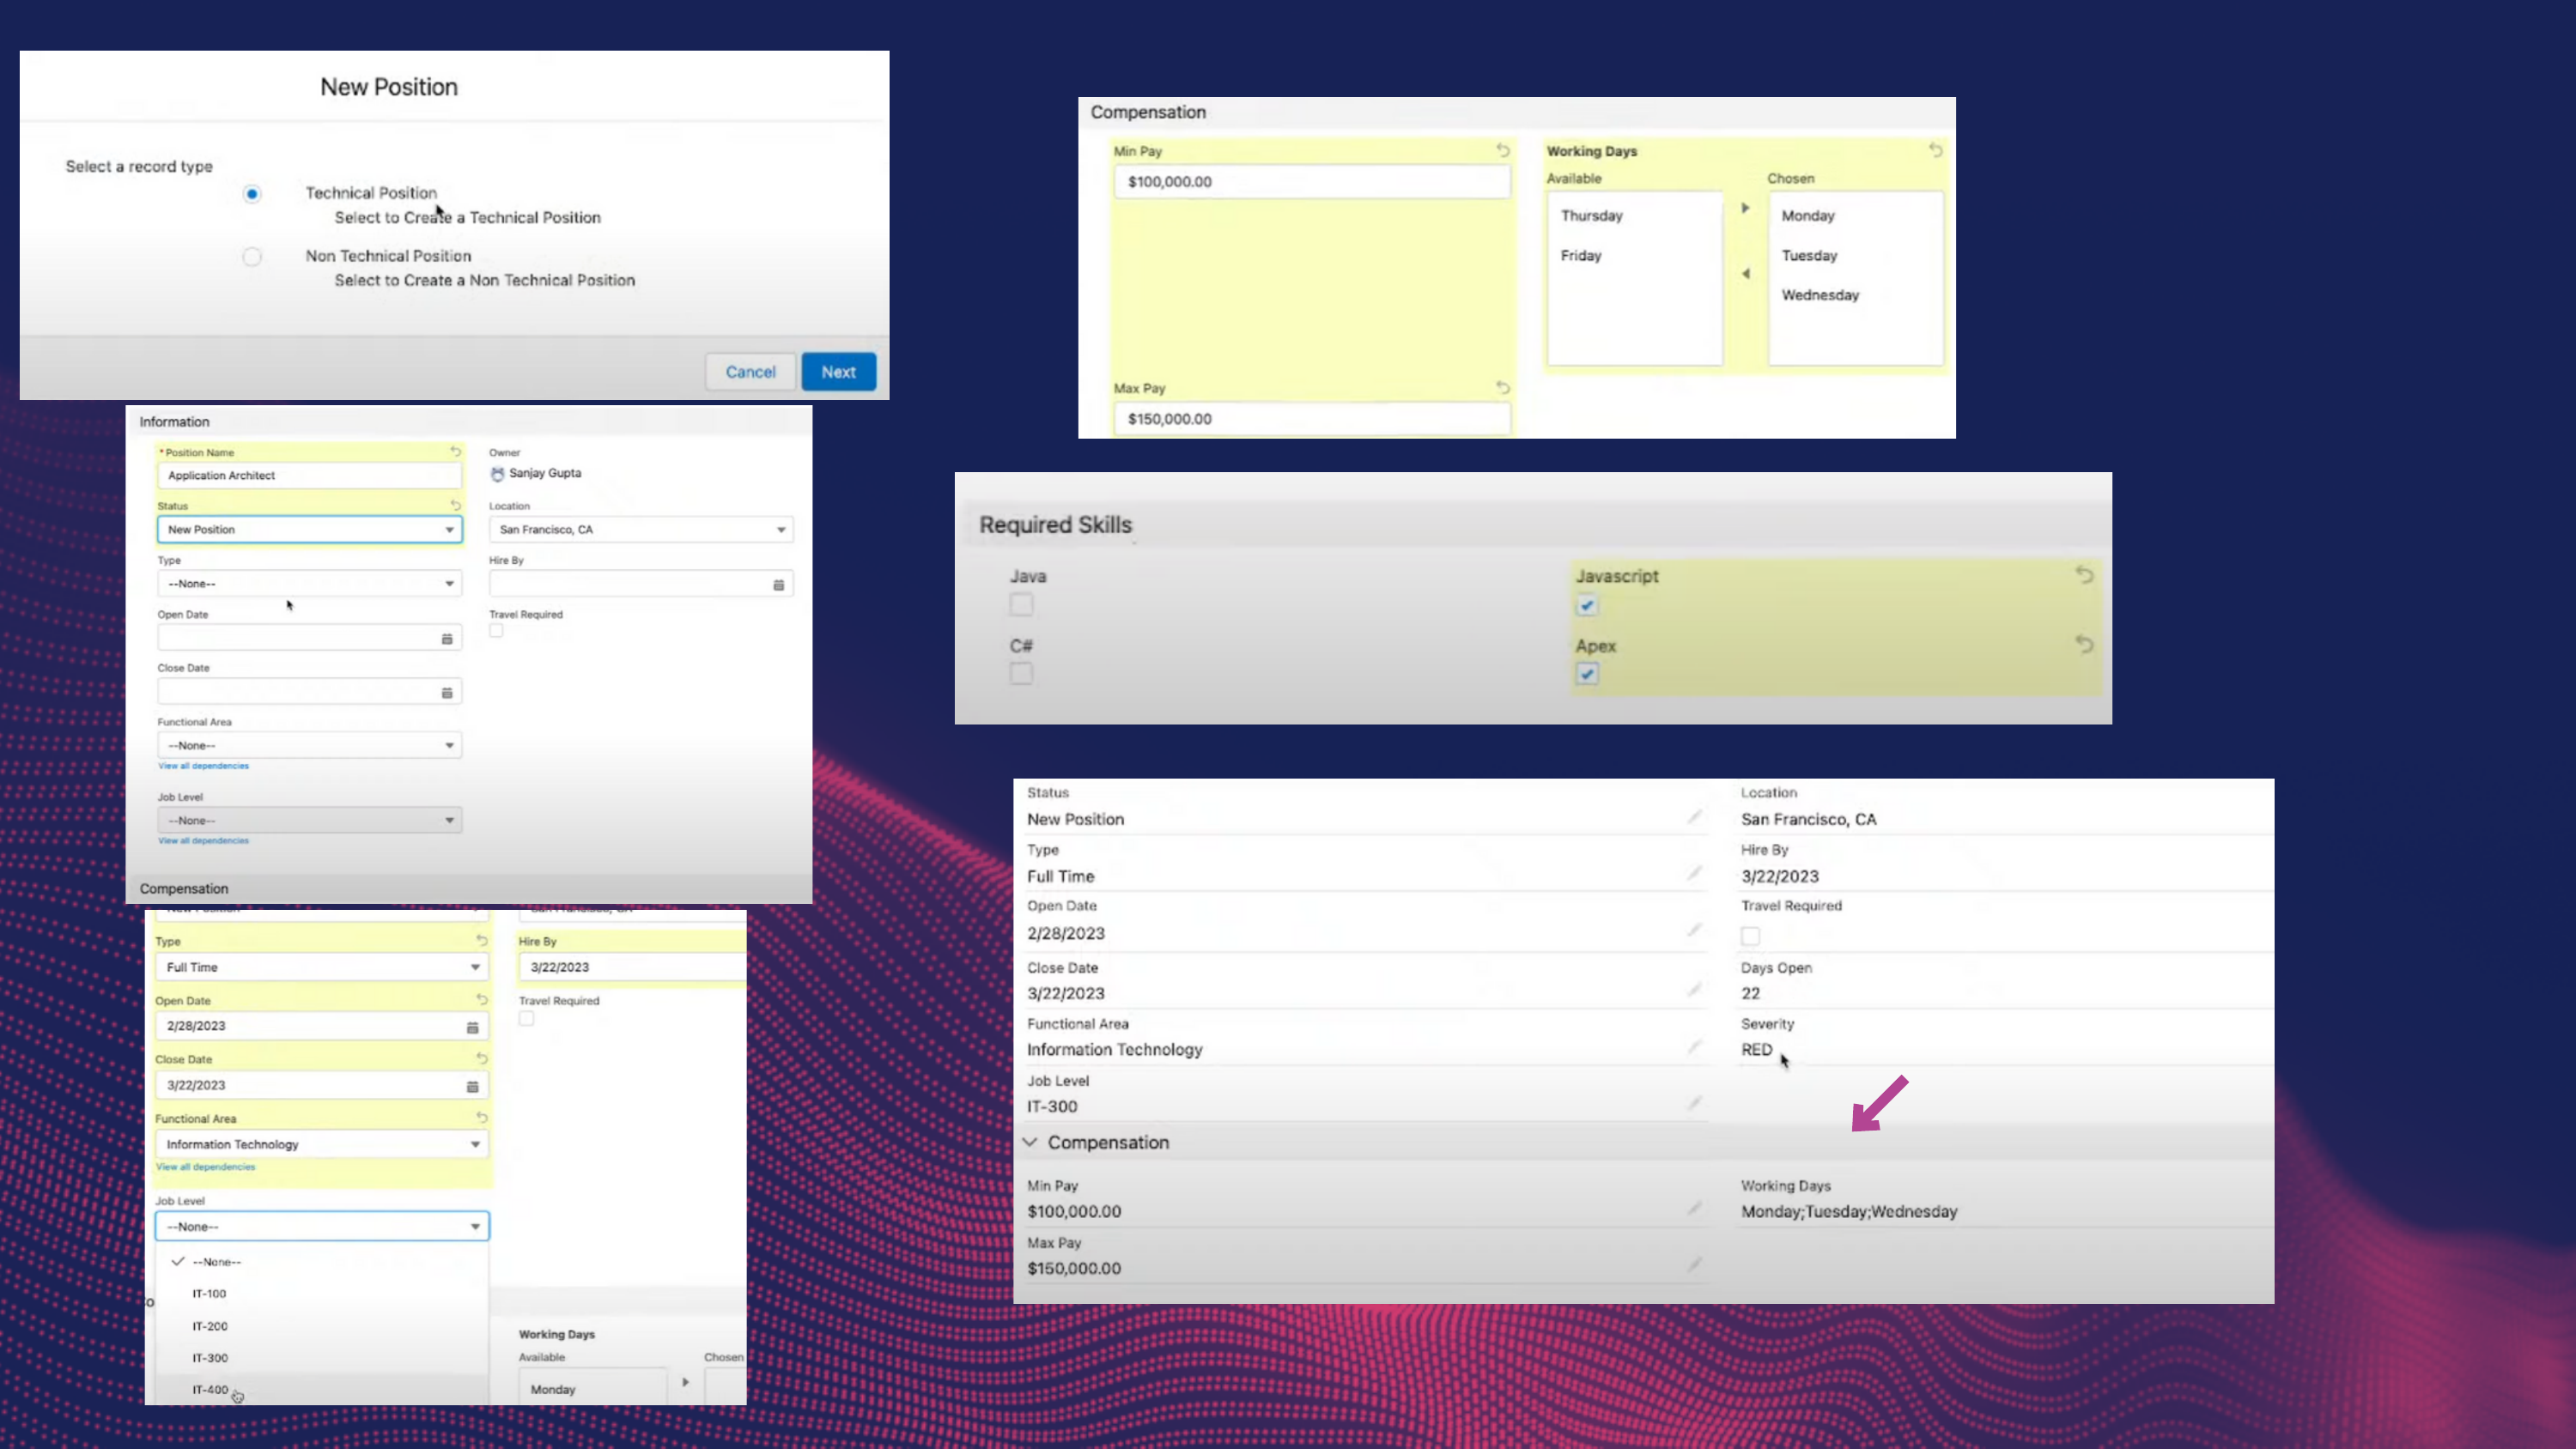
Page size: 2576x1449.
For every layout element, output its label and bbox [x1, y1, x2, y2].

text_box [955, 472, 2113, 724]
text_box [1078, 97, 1957, 439]
text_box [125, 405, 813, 904]
text_box [1013, 779, 2275, 1304]
text_box [0, 0, 2576, 1449]
text_box [20, 51, 890, 400]
text_box [144, 910, 747, 1405]
